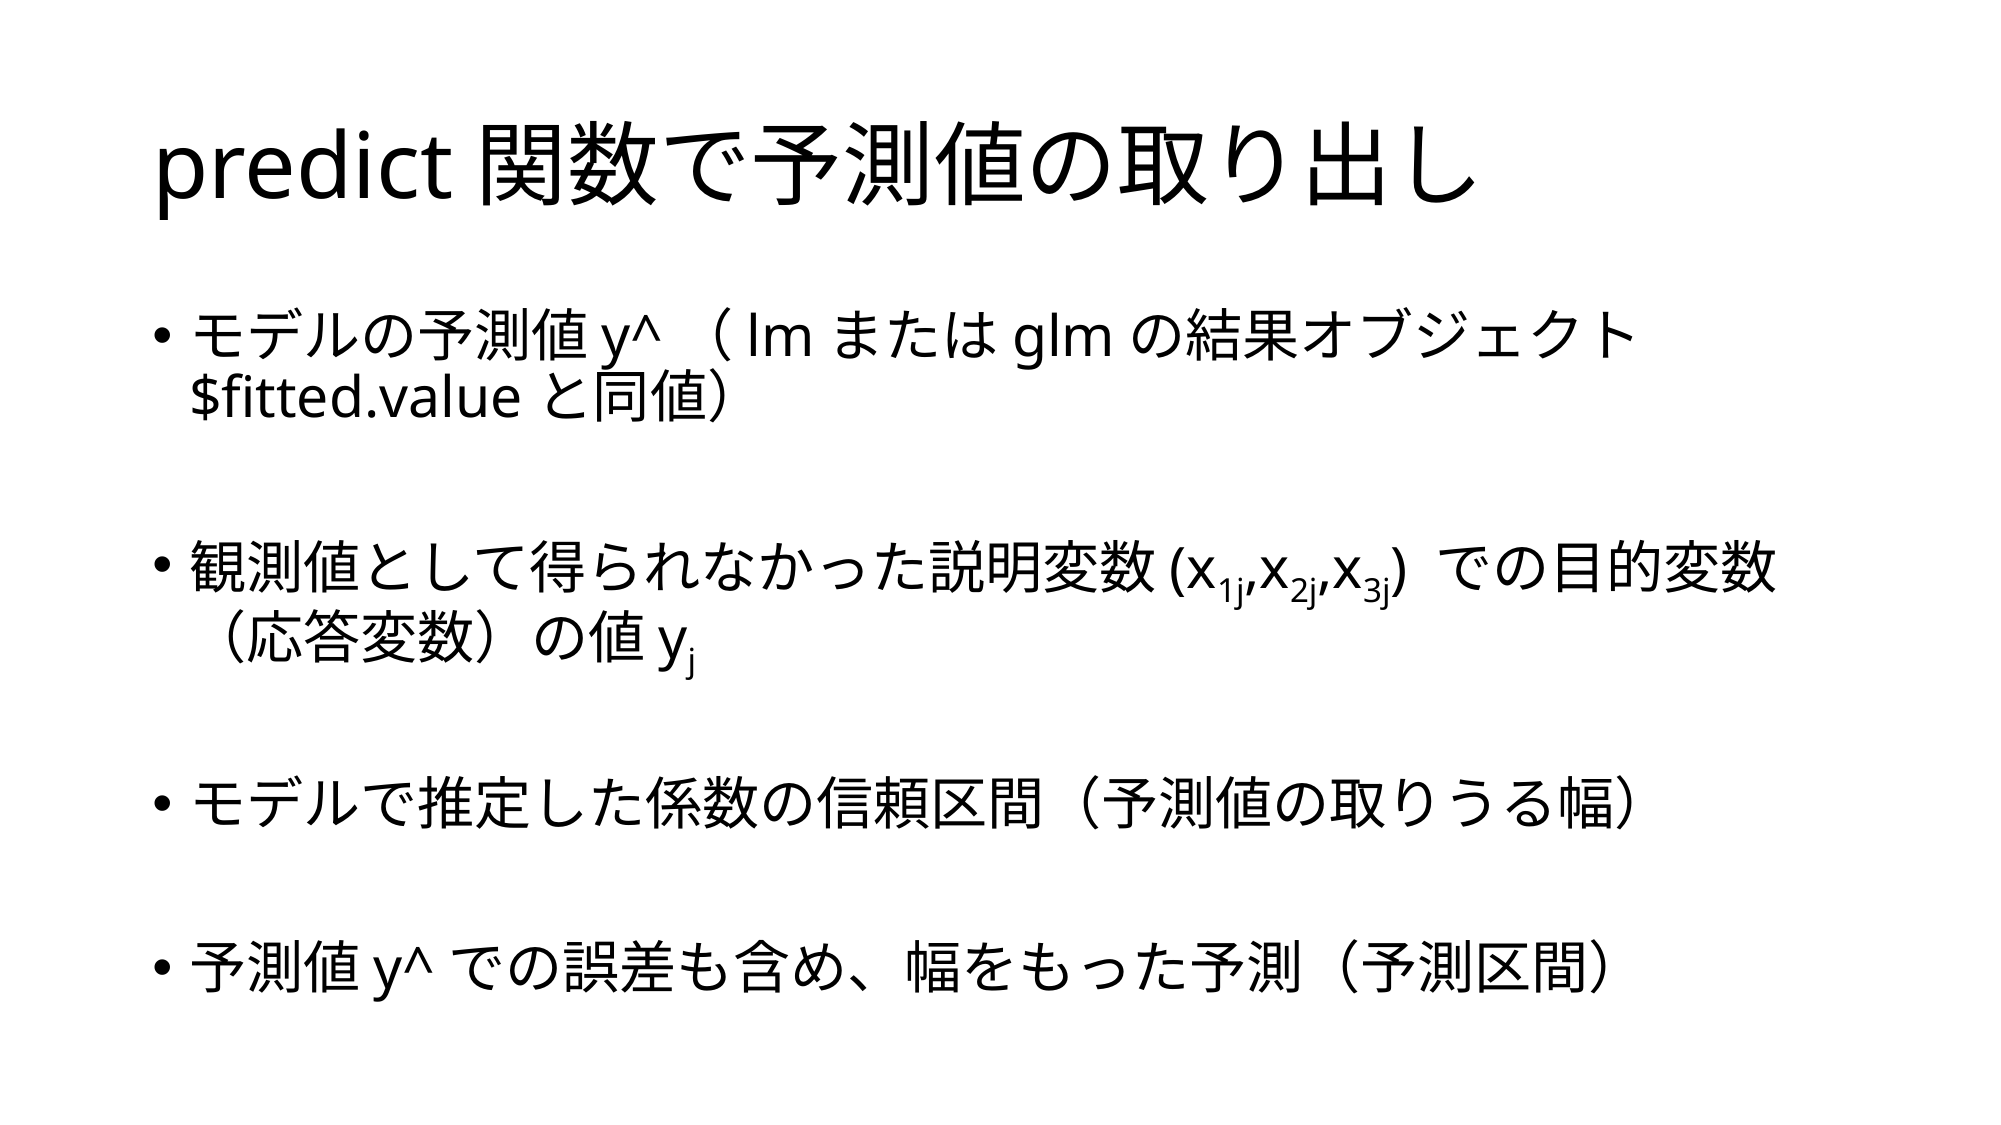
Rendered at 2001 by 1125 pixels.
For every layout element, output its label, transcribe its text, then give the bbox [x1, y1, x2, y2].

title predict関数で予測値の取り出し [137, 59, 1863, 278]
list モデルの予測値y^（lmまたはglmの結果オブジェクト$fitted.valueと同値） 観測値として得られなかった説明変数(x1j,x2j,x3j) での目的変数（応答変数）の値yj モデルで推定した係数の信頼区間（予測値の取りうる幅） 予測値y^での誤差も含め、幅をもった予測（予測区間） [137, 299, 1863, 1014]
